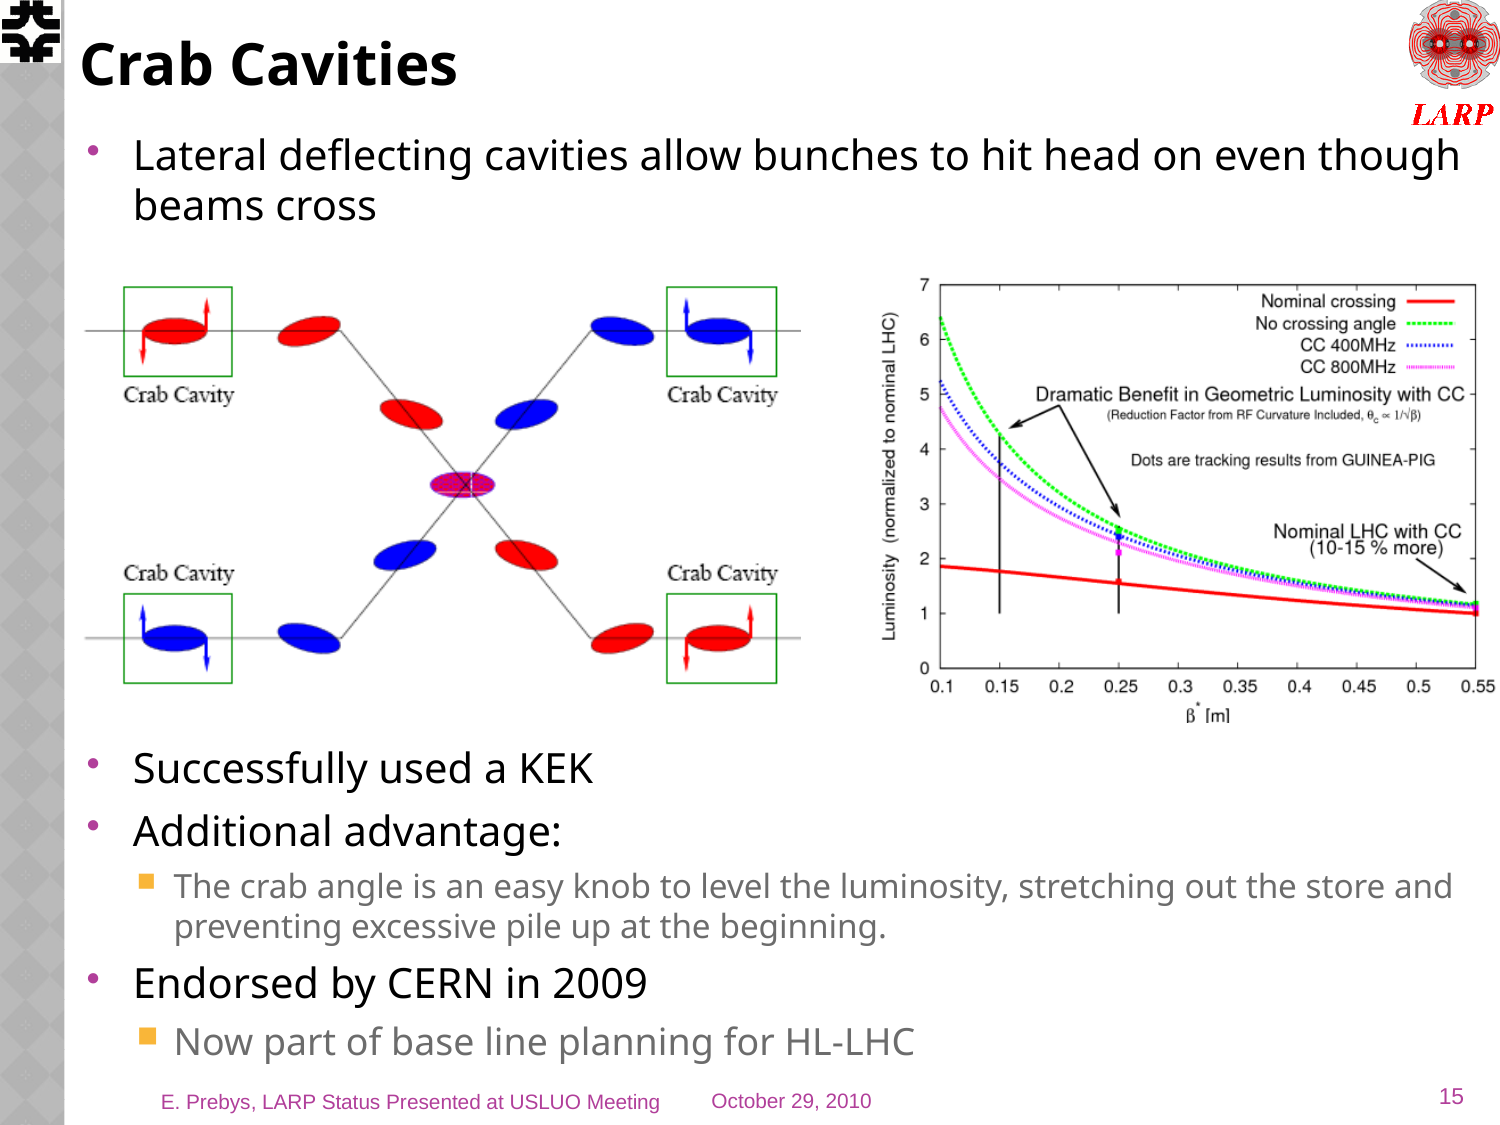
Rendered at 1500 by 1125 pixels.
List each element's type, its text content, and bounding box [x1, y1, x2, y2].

picture [75, 259, 802, 703]
picture [1406, 0, 1500, 121]
slide_number 15 [1367, 1071, 1465, 1110]
picture [873, 265, 1500, 723]
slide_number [696, 1075, 1025, 1114]
title Crab Cavities [72, 24, 1428, 98]
footer E. Prebys, LARP Status Presented at USLUO Meeting [75, 1075, 675, 1114]
picture [0, 0, 61, 63]
list Lateral deflecting cavities allow bunches to hit head on even though beams cross Successfully used a KEK Additional advantage: The crab angle is an easy knob to level the luminosity, stretching out the store and preventing excessive pile up at the beginning. Endorsed by CERN in 2009 Now part of base line planning for HL-LHC [72, 121, 1500, 503]
